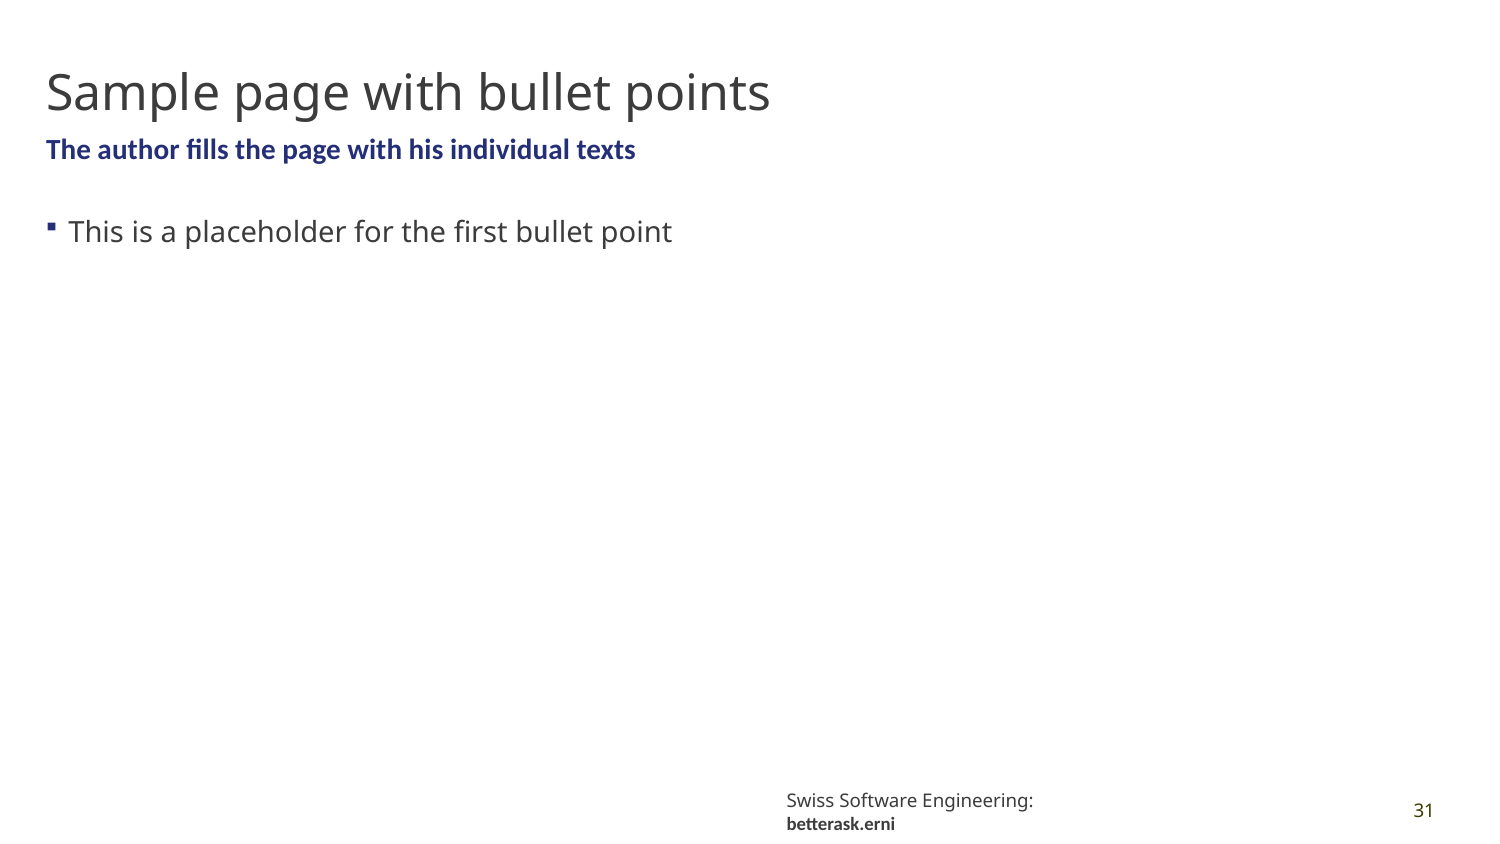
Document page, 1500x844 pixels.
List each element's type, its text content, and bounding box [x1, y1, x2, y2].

slide_number 31 [1308, 792, 1441, 831]
list This is a placeholder for the first bullet point [41, 207, 1154, 580]
footer Swiss Software Engineering: betterask.erni [781, 793, 1125, 830]
title Sample page with bullet points [40, 69, 1443, 119]
list The author fills the page with his individual texts [40, 134, 1443, 167]
